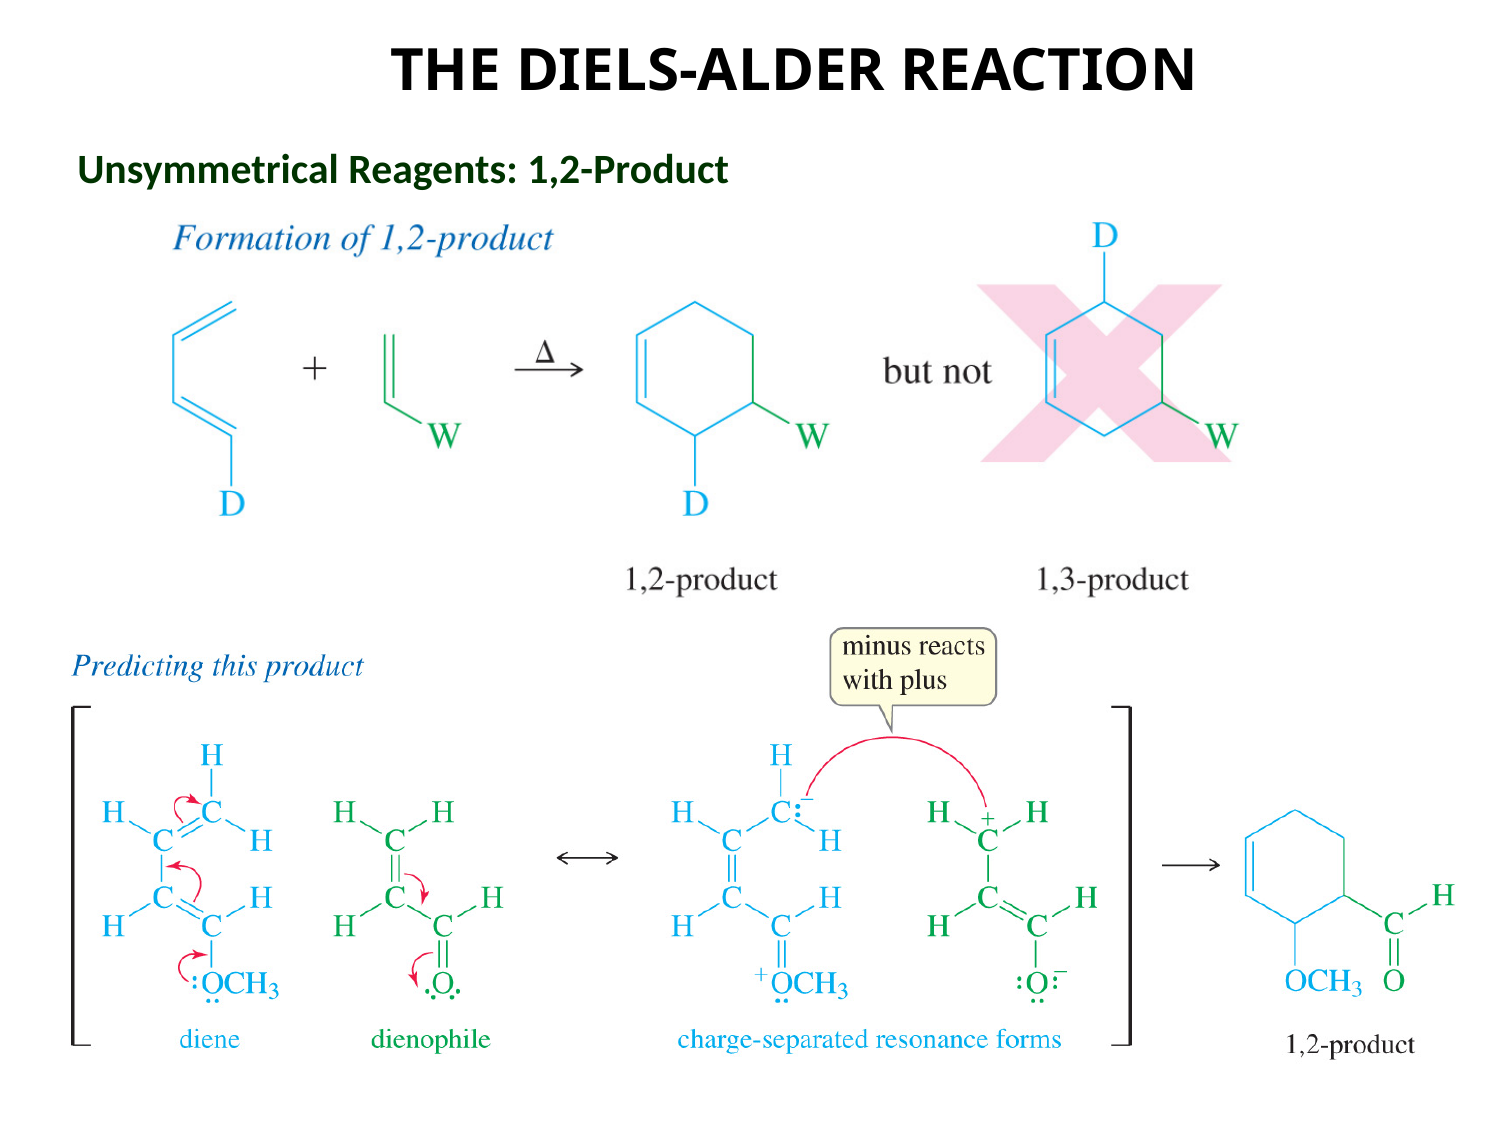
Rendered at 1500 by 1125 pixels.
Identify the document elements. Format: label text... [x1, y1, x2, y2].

picture [62, 624, 1463, 1065]
picture [162, 212, 1276, 615]
text_box THE DIELS-ALDER REACTION Unsymmetrical Reagents: 1,2-Product [62, 24, 1450, 200]
